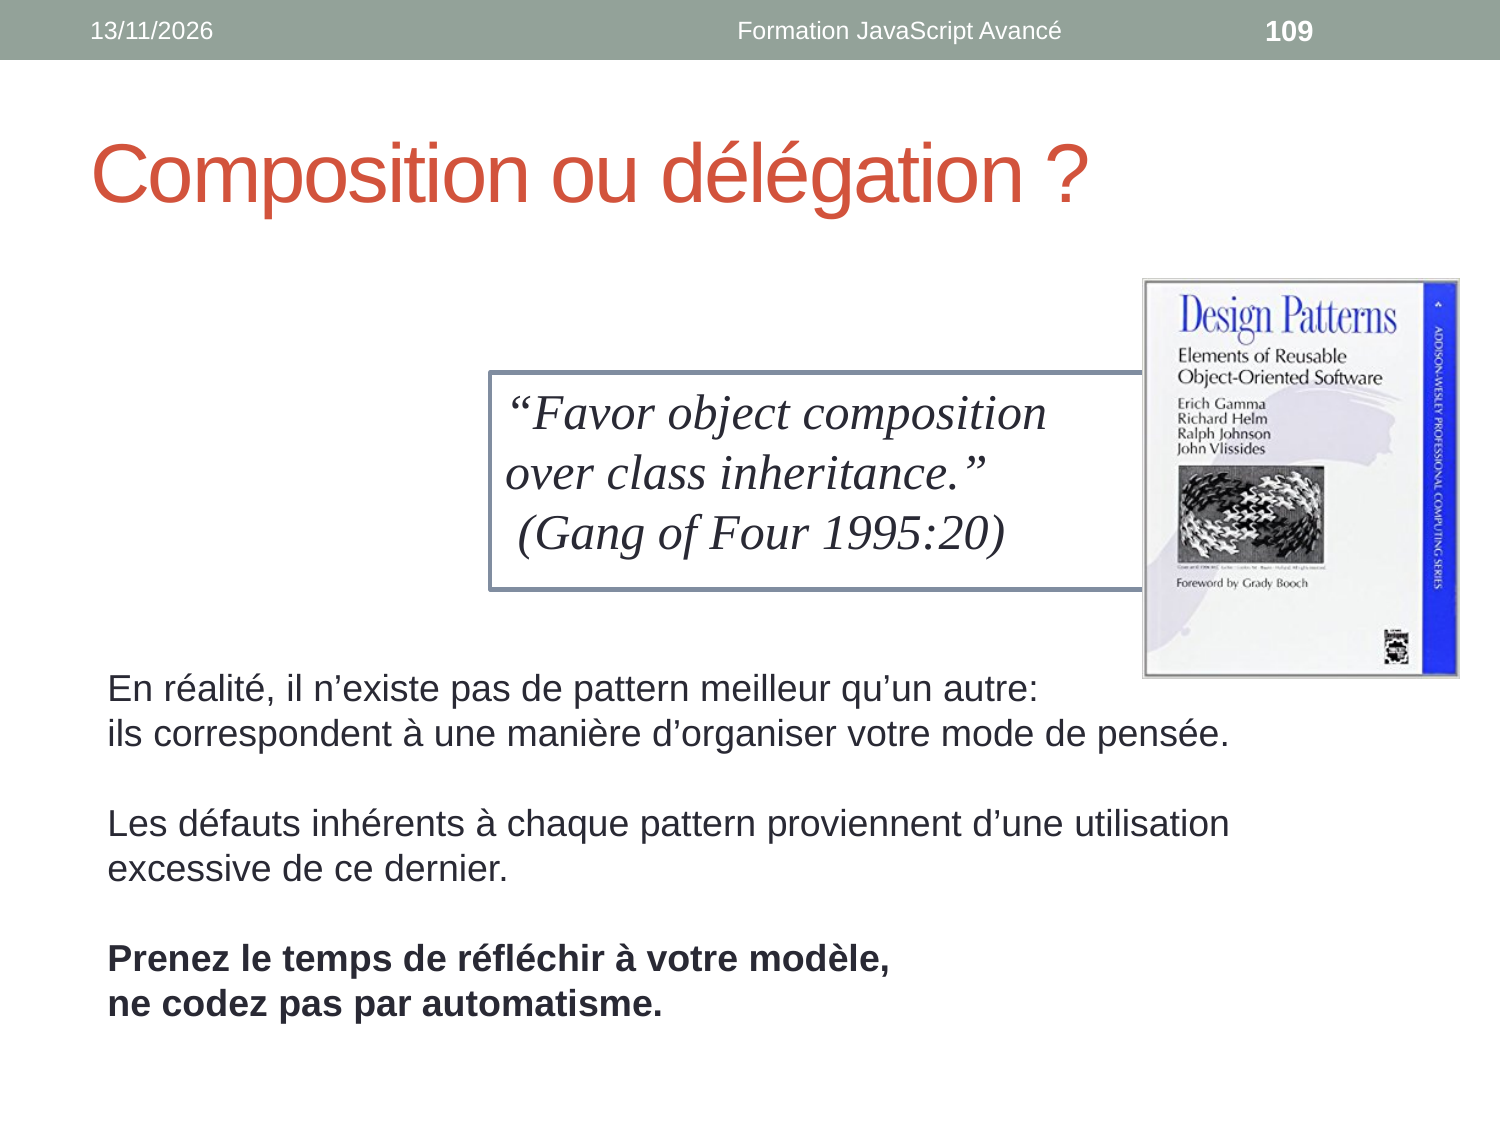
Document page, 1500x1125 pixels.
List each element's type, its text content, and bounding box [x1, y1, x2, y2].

list “Favor object composition over class inheritance.” (Gang of Four 1995:20) [488, 370, 1139, 592]
text_box En réalité, il n’existe pas de pattern meilleur qu’un autre: ils correspondent à une manière d’organiser votre mode de pensée. Les défauts inhérents à chaque pattern proviennent d’une utilisation excessive de ce dernier. Prenez le temps de réfléchir à votre modèle, ne codez pas par automatisme. [92, 656, 1416, 1077]
title Composition ou délégation ? [75, 87, 1425, 250]
picture [1141, 278, 1461, 679]
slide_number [75, 3, 550, 57]
slide_number 109 [1250, 3, 1425, 57]
footer Formation JavaScript Avancé [562, 3, 1238, 57]
